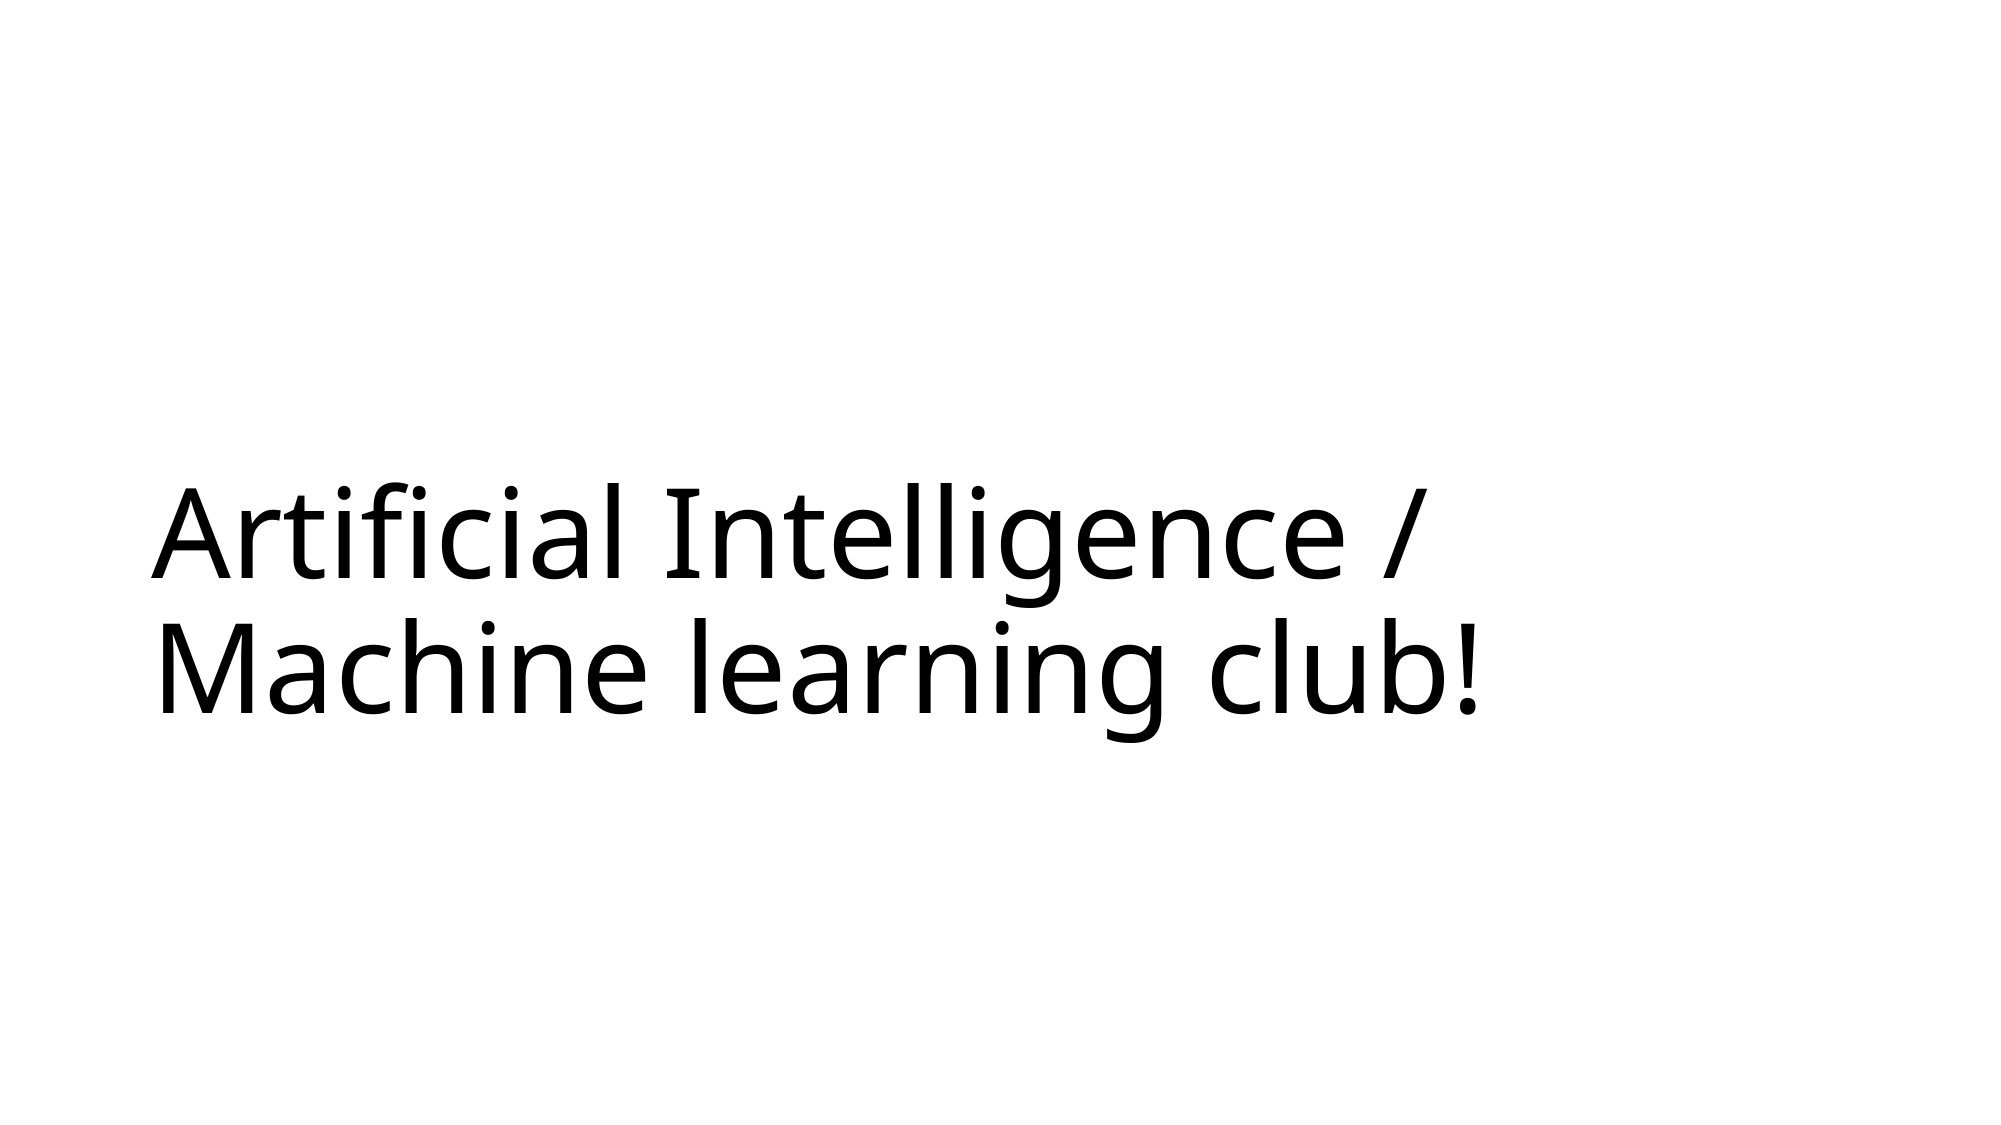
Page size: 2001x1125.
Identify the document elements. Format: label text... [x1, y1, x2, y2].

title Artificial Intelligence / Machine learning club! [136, 280, 1862, 749]
